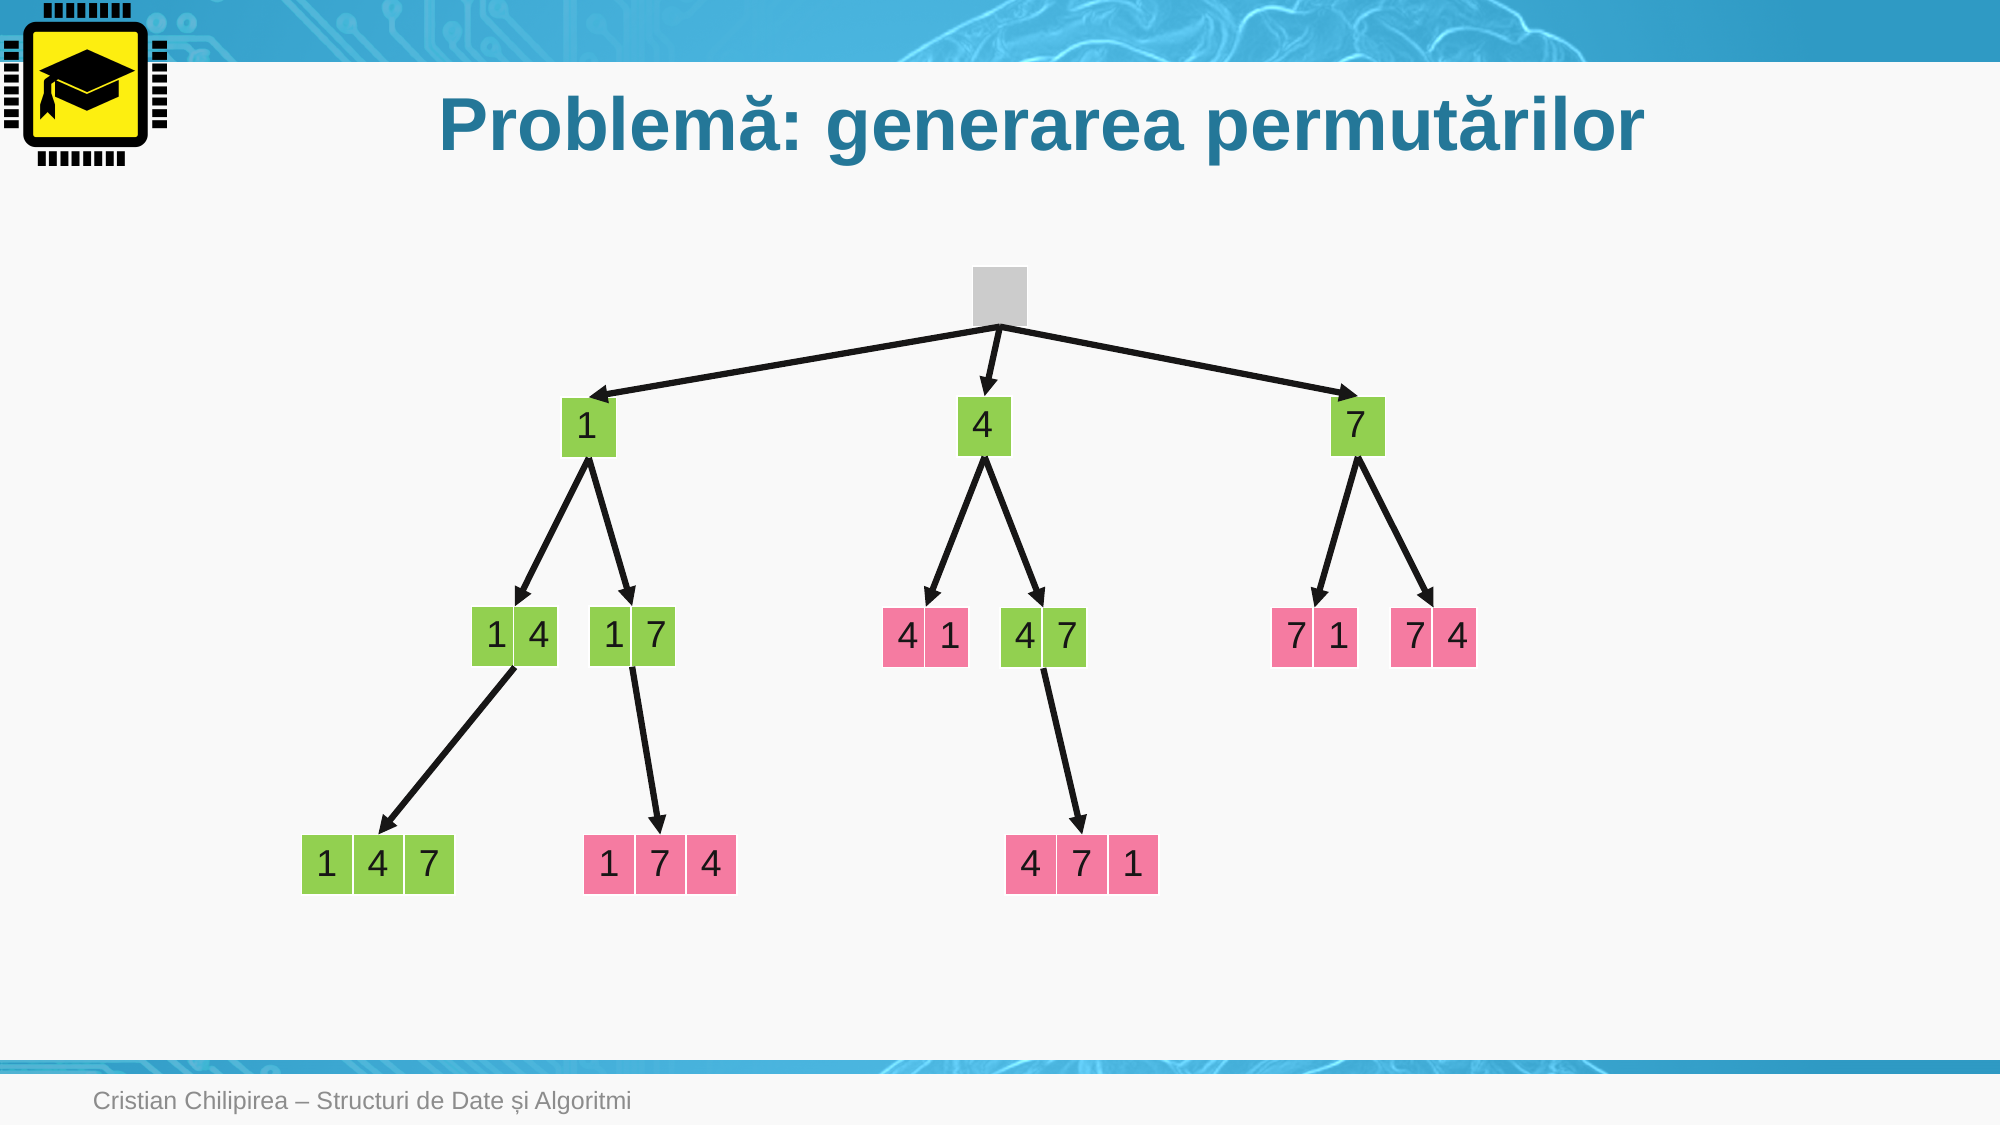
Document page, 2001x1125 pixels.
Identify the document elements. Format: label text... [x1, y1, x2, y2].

table_header 1 [472, 607, 513, 666]
table_header 7 [405, 835, 454, 894]
table_header 4 [687, 835, 736, 894]
picture [0, 1060, 2000, 1074]
table_header 4 [1006, 835, 1056, 894]
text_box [984, 326, 999, 397]
title Problemă: generarea permutărilor [170, 76, 1915, 180]
table_header 1 [302, 835, 352, 894]
footer Cristian Chilipirea – Structuri de Date și Algoritmi [77, 1073, 1338, 1125]
table_header 1 [590, 607, 630, 666]
table_header 4 [514, 607, 557, 666]
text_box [588, 457, 633, 606]
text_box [378, 667, 515, 835]
table_header 7 [1043, 608, 1086, 667]
table_header 1 [925, 608, 968, 667]
table_header 1 [1314, 608, 1357, 667]
table_header 7 [1057, 835, 1107, 894]
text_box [514, 457, 589, 607]
table_header 4 [354, 835, 403, 894]
table_header 7 [1331, 397, 1385, 456]
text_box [1043, 668, 1083, 835]
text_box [925, 456, 984, 607]
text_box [632, 666, 661, 835]
table_header 7 [1272, 608, 1312, 667]
table_header 4 [958, 397, 1011, 456]
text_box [984, 456, 1044, 608]
table_header 4 [883, 608, 924, 667]
table_header [973, 267, 1027, 326]
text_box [999, 326, 1358, 397]
table_header 4 [1433, 608, 1476, 667]
table_header 1 [1109, 835, 1158, 894]
picture [0, 0, 2000, 166]
table_header 4 [1001, 608, 1041, 667]
table_header 7 [632, 607, 675, 666]
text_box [1357, 456, 1434, 608]
table_header 1 [562, 398, 616, 457]
table_header 7 [636, 835, 685, 894]
table_header 7 [1391, 608, 1431, 667]
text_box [1314, 456, 1357, 608]
table_header 1 [584, 835, 634, 894]
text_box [588, 326, 1000, 398]
